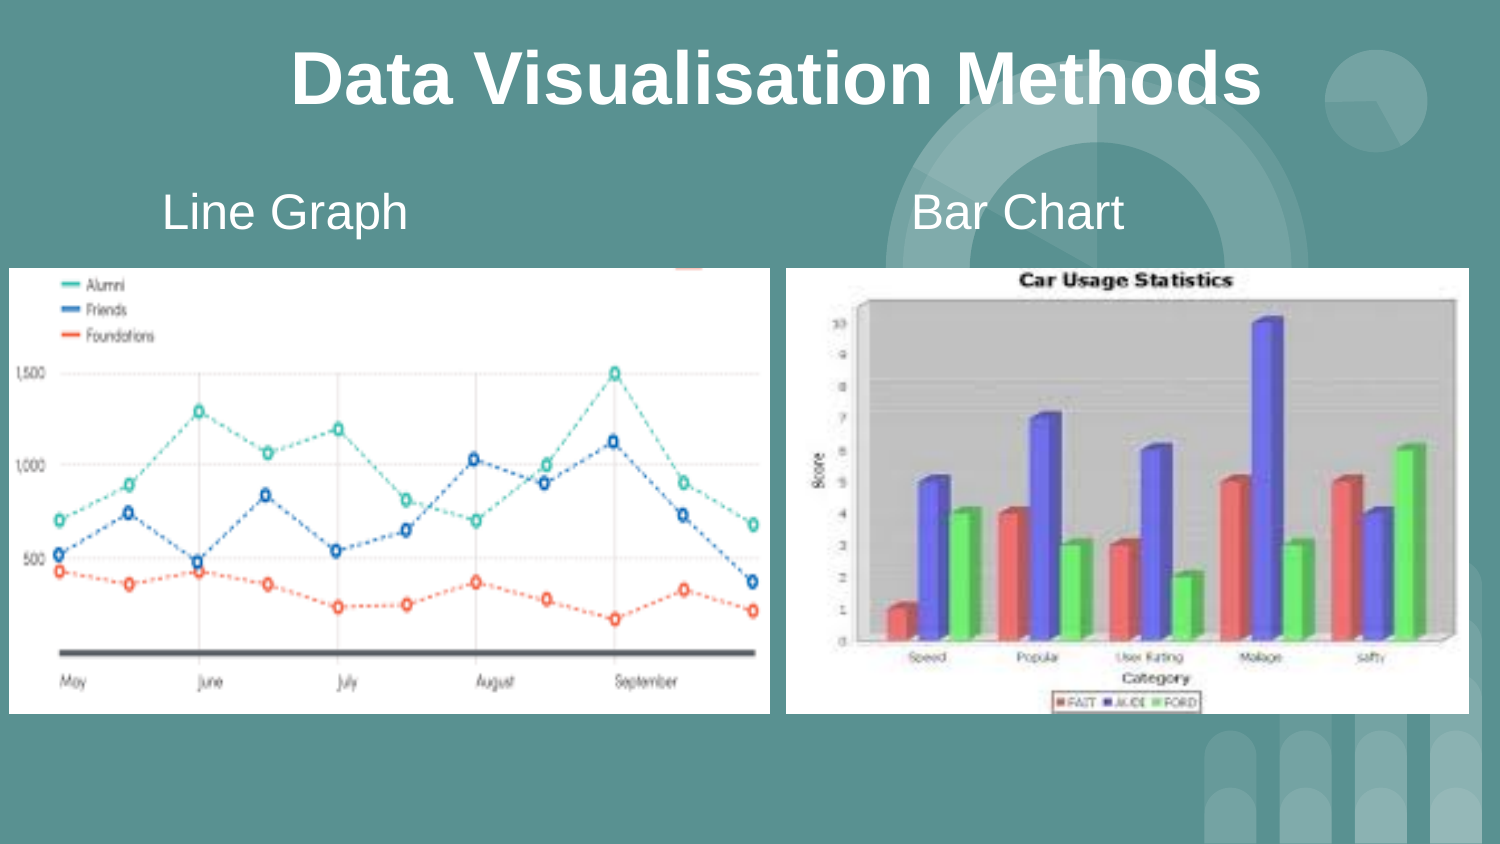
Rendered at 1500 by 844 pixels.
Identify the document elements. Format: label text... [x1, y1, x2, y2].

title Data Visualisation Methods [135, 9, 1420, 124]
subtitle Line Graph Bar Chart [48, 124, 1452, 823]
picture [9, 267, 770, 714]
picture [786, 267, 1469, 714]
